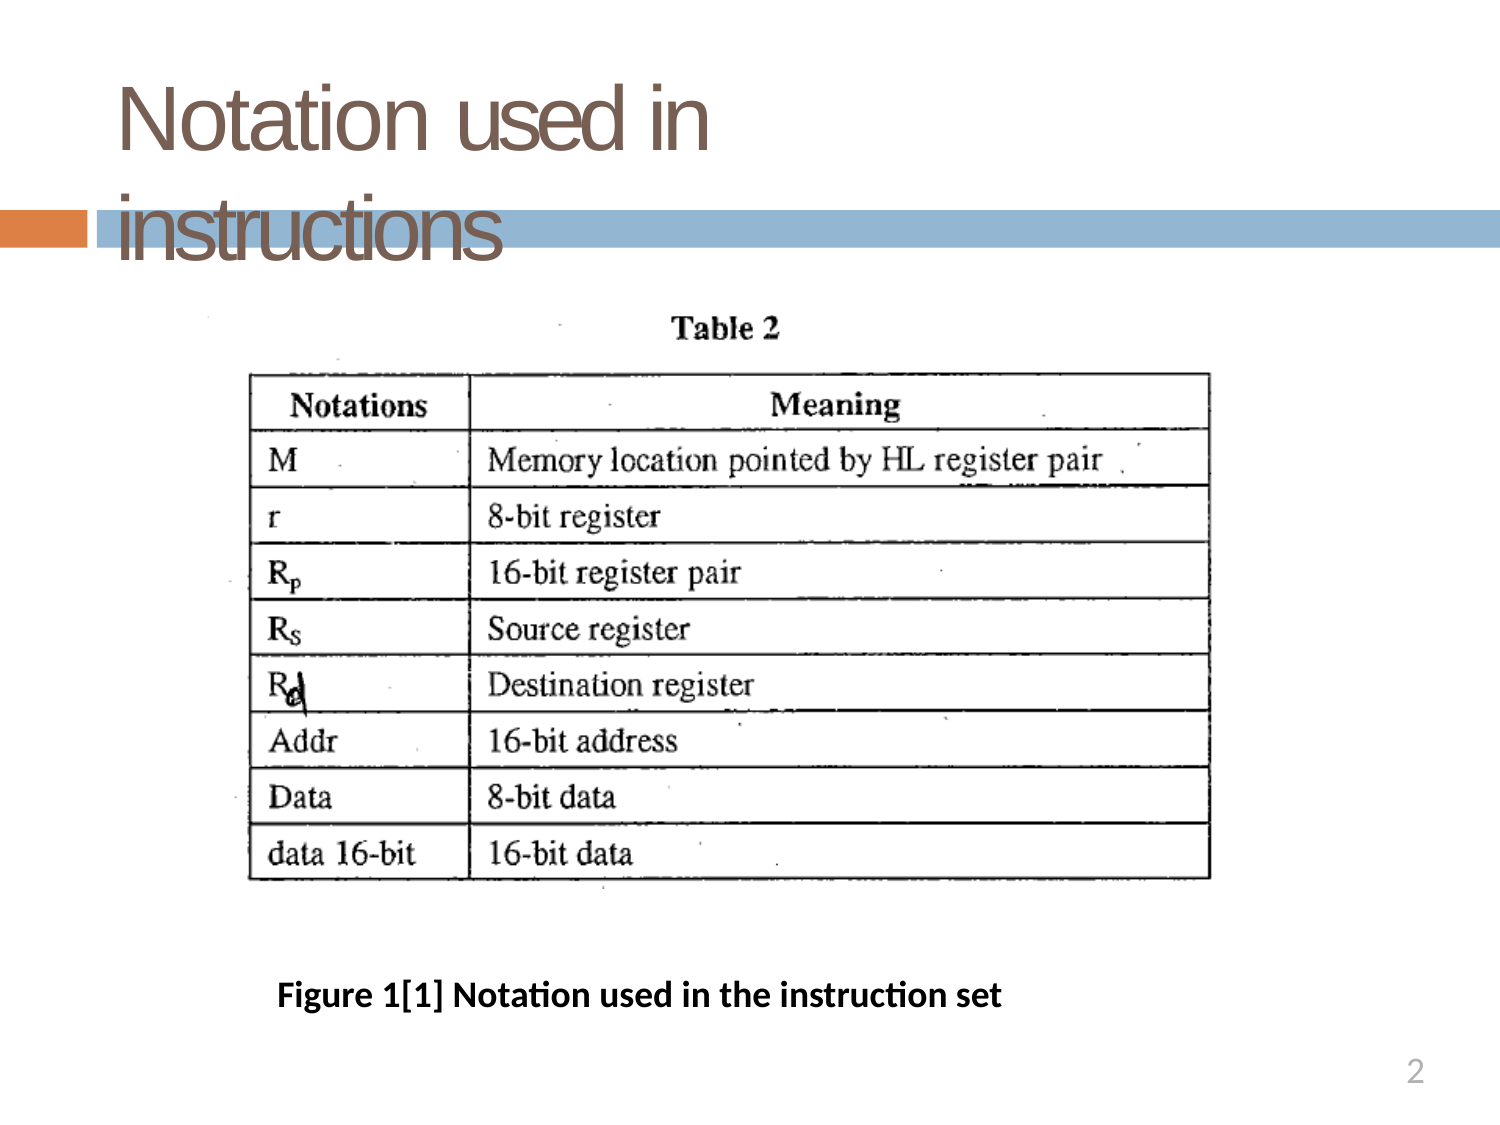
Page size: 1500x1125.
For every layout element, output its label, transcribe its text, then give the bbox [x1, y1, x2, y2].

text_box Figure 1[1] Notation used in the instruction set [262, 962, 1125, 1023]
text_box [207, 315, 1213, 889]
title Notation used in instructions [113, 56, 1119, 279]
slide_number 2 [1080, 1046, 1425, 1103]
